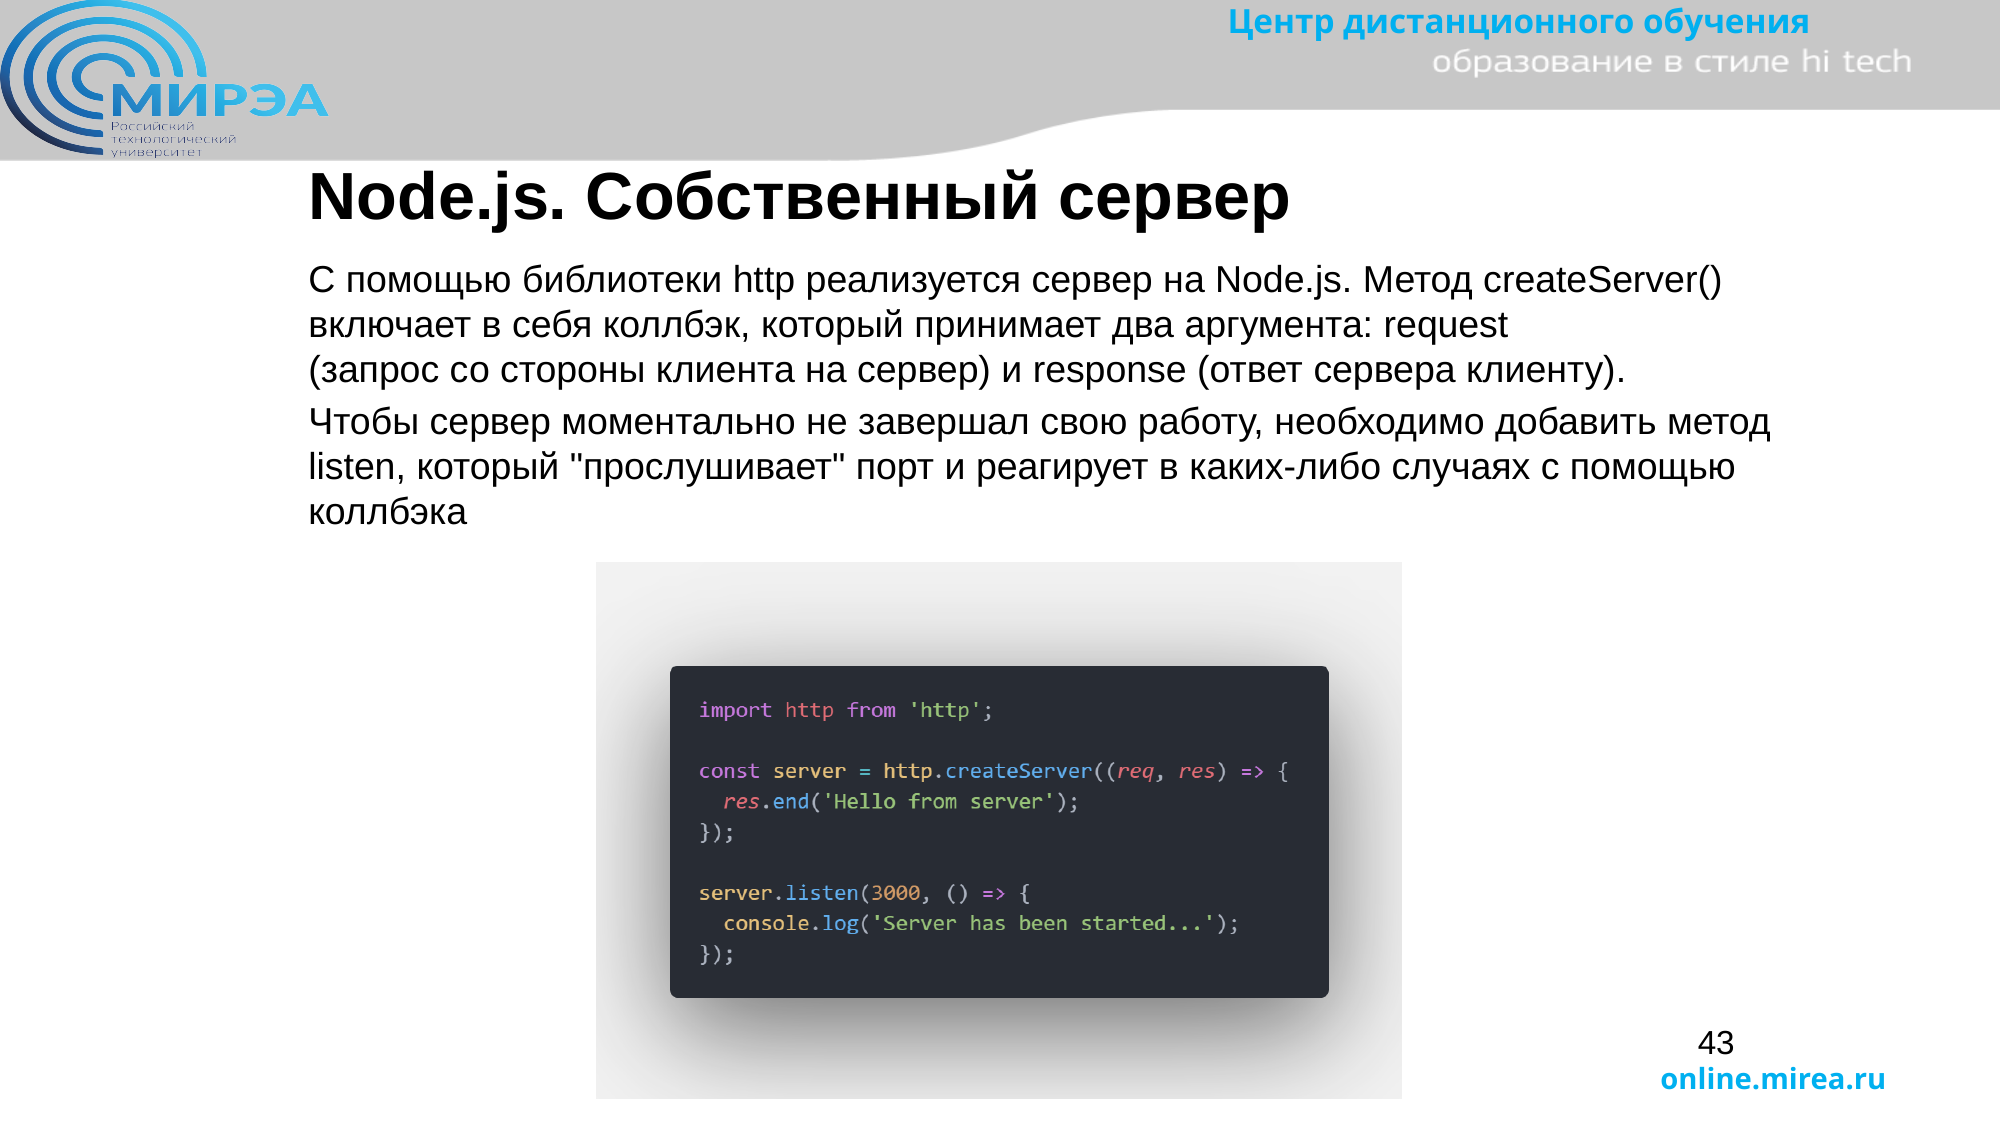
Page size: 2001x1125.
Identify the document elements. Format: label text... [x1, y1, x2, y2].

picture [596, 562, 1402, 1099]
text_box 43 [1402, 1013, 1750, 1058]
text_box Node.js. Собственный сервер [293, 145, 1737, 241]
text_box С помощью библиотеки http реализуется сервер на Node.js. Метод createServer() включает в себя коллбэк, который принимает два аргумента: request (запрос со стороны клиента на сервер) и response (ответ сервера клиенту). Чтобы сервер моментально не завершал свою работу, необходимо добавить метод listen, который "прослушивает" порт и реагирует в каких-либо случаях с помощью коллбэка [293, 247, 1792, 557]
picture [0, 0, 329, 159]
